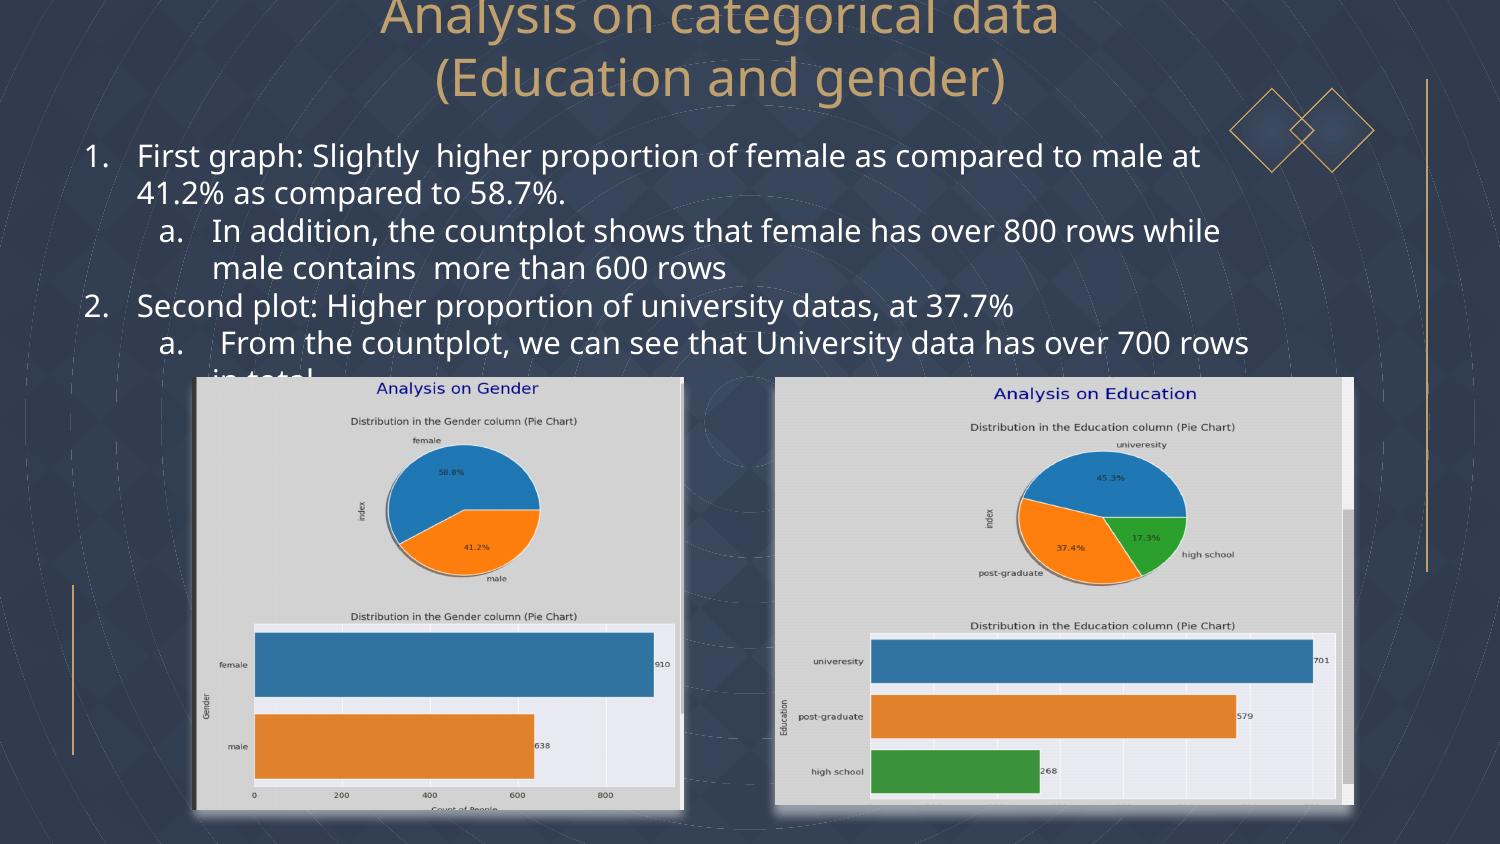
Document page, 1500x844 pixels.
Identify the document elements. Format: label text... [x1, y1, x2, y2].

picture [775, 377, 1354, 805]
text_box First graph: Slightly higher proportion of female as compared to male at 41.2% as compared to 58.7%. In addition, the countplot shows that female has over 800 rows while male contains more than 600 rows Second plot: Higher proportion of university datas, at 37.7% From the countplot, we can see that University data has over 700 rows in total [46, 121, 1297, 451]
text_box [1229, 88, 1375, 173]
title Analysis on categorical data (Education and gender) [240, 9, 1201, 121]
picture [192, 377, 684, 810]
